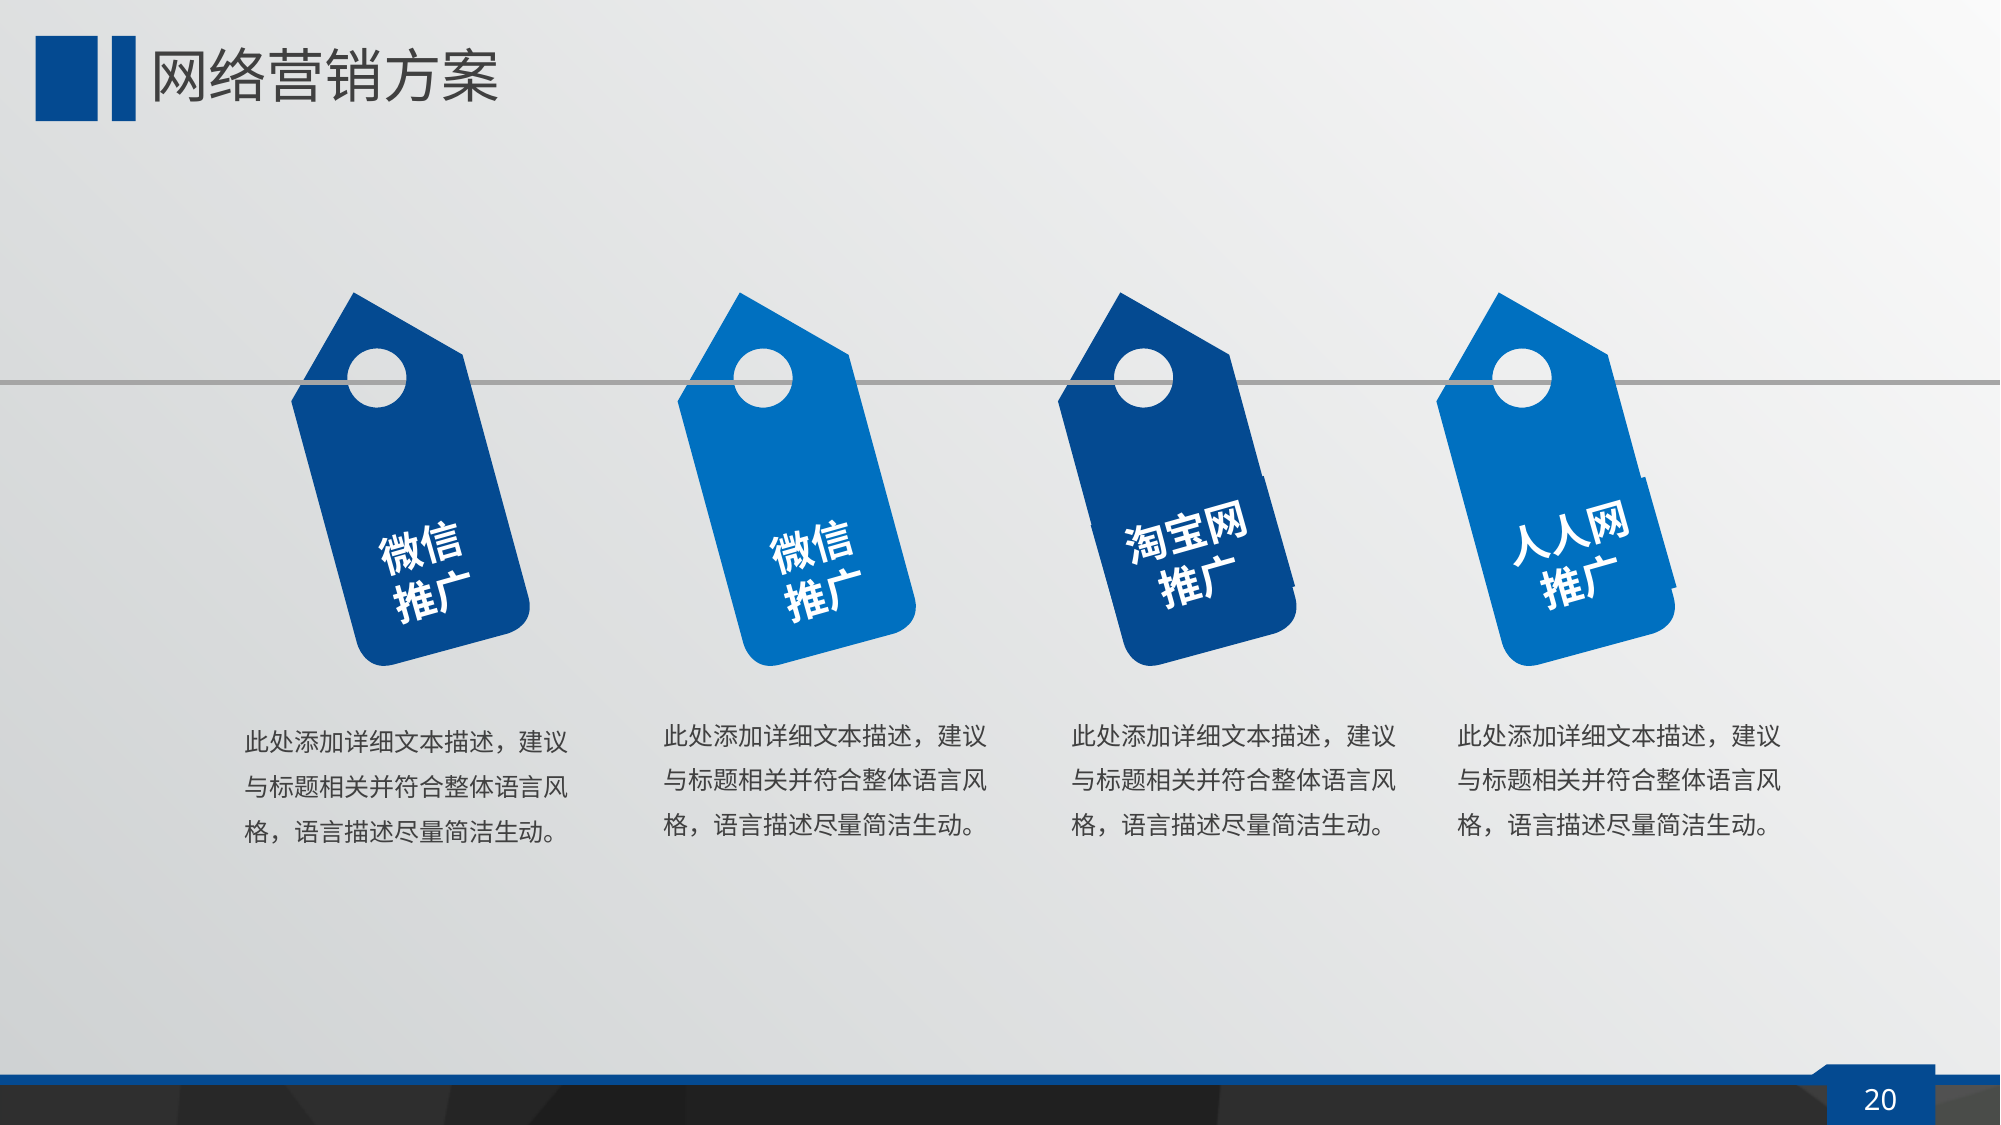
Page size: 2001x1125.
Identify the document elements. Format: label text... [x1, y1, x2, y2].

title 网络营销方案 [135, 36, 924, 122]
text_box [312, 285, 496, 656]
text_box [699, 285, 886, 656]
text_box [1079, 285, 1284, 656]
text_box 此处添加详细文本描述，建议与标题相关并符合整体语言风格，语言描述尽量简洁生动。 [1442, 697, 1809, 848]
text_box 此处添加详细文本描述，建议与标题相关并符合整体语言风格，语言描述尽量简洁生动。 [648, 697, 1015, 848]
picture [0, 1085, 1827, 1125]
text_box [1458, 285, 1665, 656]
picture [1936, 1085, 2000, 1125]
text_box 此处添加详细文本描述，建议与标题相关并符合整体语言风格，语言描述尽量简洁生动。 [1056, 697, 1423, 848]
text_box 此处添加详细文本描述，建议与标题相关并符合整体语言风格，语言描述尽量简洁生动。 [229, 704, 596, 854]
